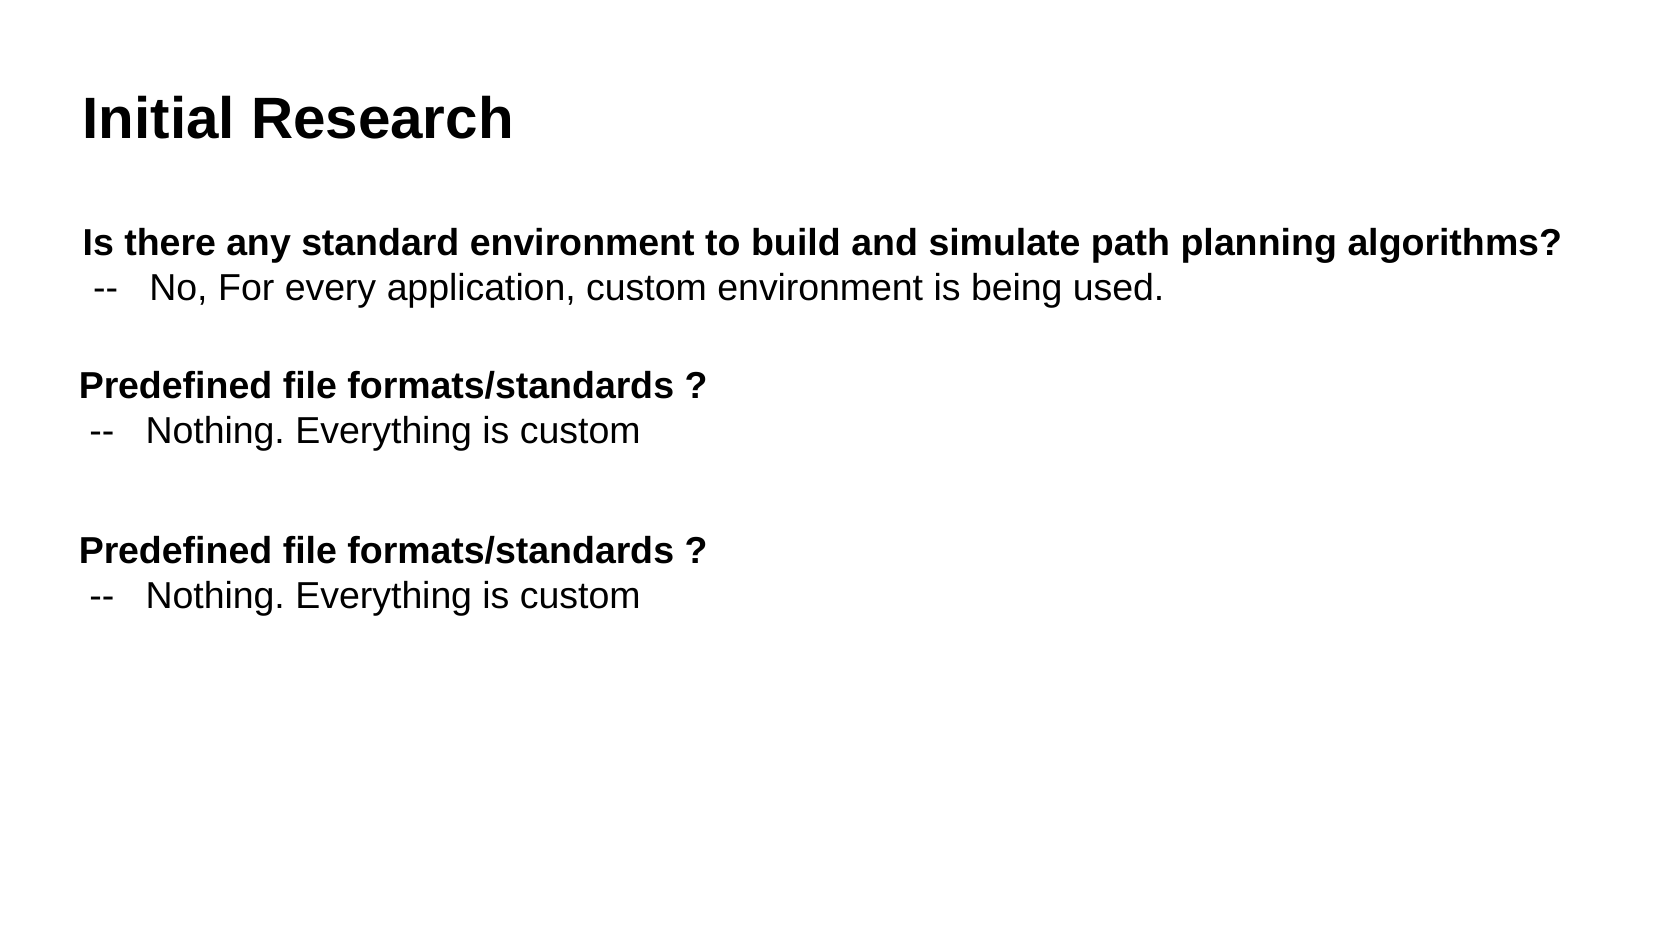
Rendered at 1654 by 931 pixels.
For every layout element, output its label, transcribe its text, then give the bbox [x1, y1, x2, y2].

text_box Predefined file formats/standards ? -- Nothing. Everything is custom [78, 512, 1567, 630]
title Initial Research [82, 37, 1571, 193]
list Is there any standard environment to build and simulate path planning algorithms? -- No, For every application, custom environment is being used. [82, 217, 1571, 336]
text_box Predefined file formats/standards ? -- Nothing. Everything is custom [78, 347, 1567, 465]
